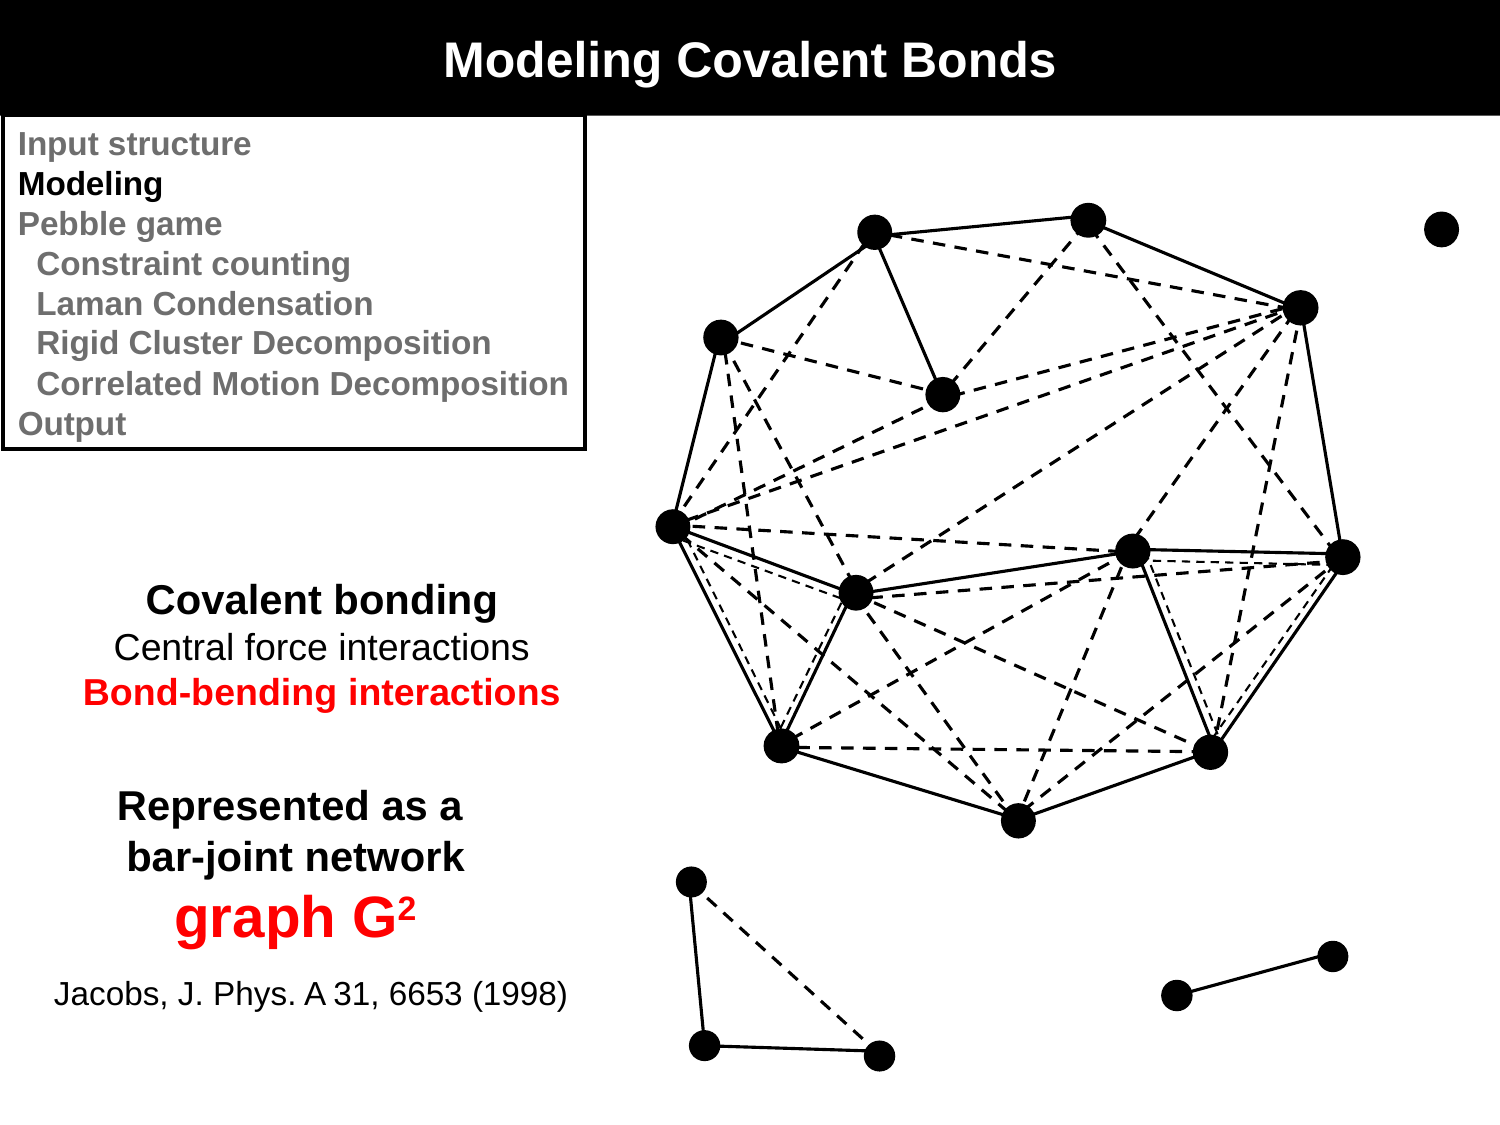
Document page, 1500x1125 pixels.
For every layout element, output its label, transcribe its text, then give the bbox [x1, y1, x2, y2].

text_box Represented as a bar-joint network graph G2 [102, 771, 490, 957]
text_box Input structure Modeling Pebble game Constraint counting Laman Condensation Rigid Cluster Decomposition Correlated Motion Decomposition Output [3, 114, 585, 449]
text_box Covalent bonding Central force interactions Bond-bending interactions [68, 565, 576, 721]
text_box Jacobs, J. Phys. A 31, 6653 (1998) [39, 965, 584, 1020]
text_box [655, 203, 1459, 1071]
text_box Modeling Covalent Bonds [0, 0, 1500, 116]
